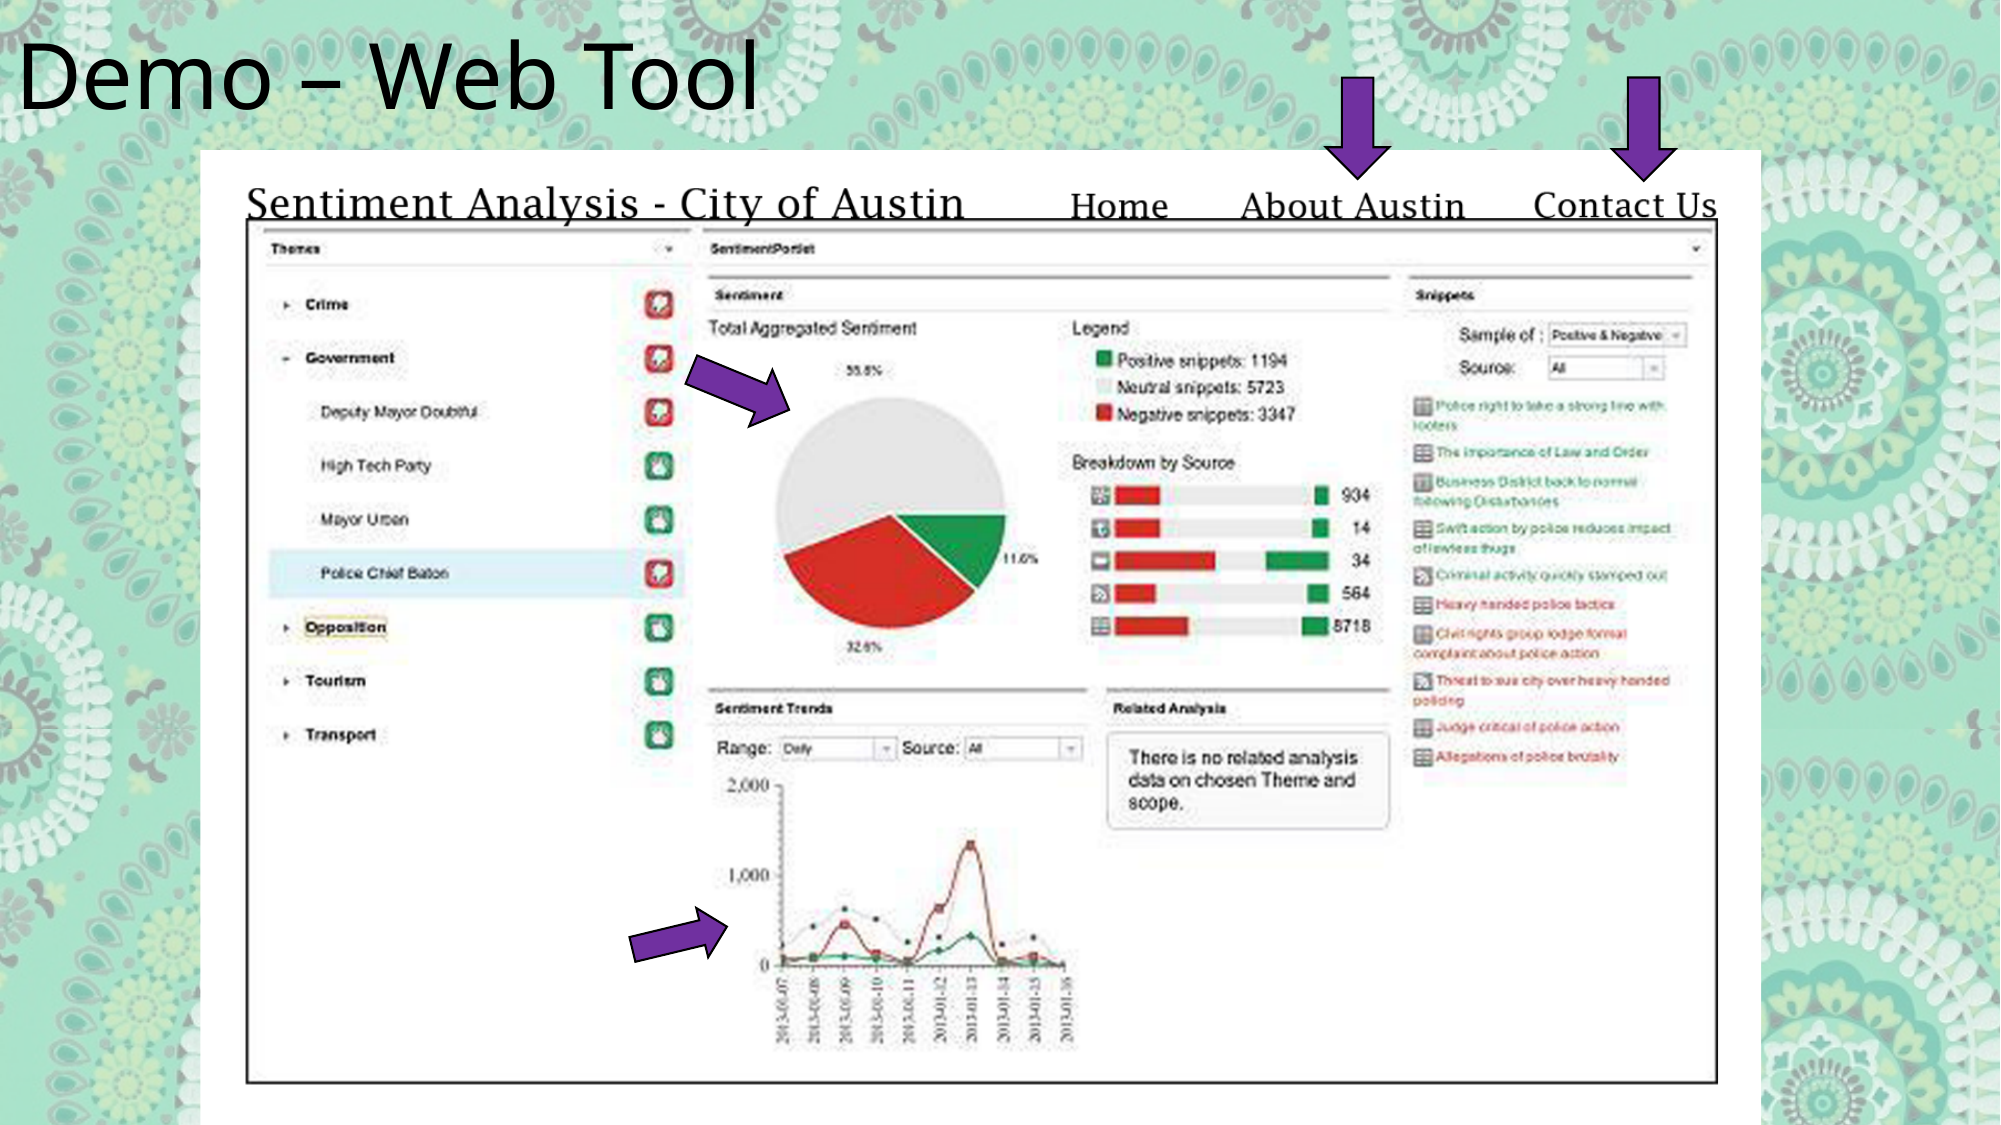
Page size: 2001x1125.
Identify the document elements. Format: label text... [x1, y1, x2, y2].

picture [200, 150, 1762, 1125]
title Demo – Web Tool [0, 8, 1725, 151]
